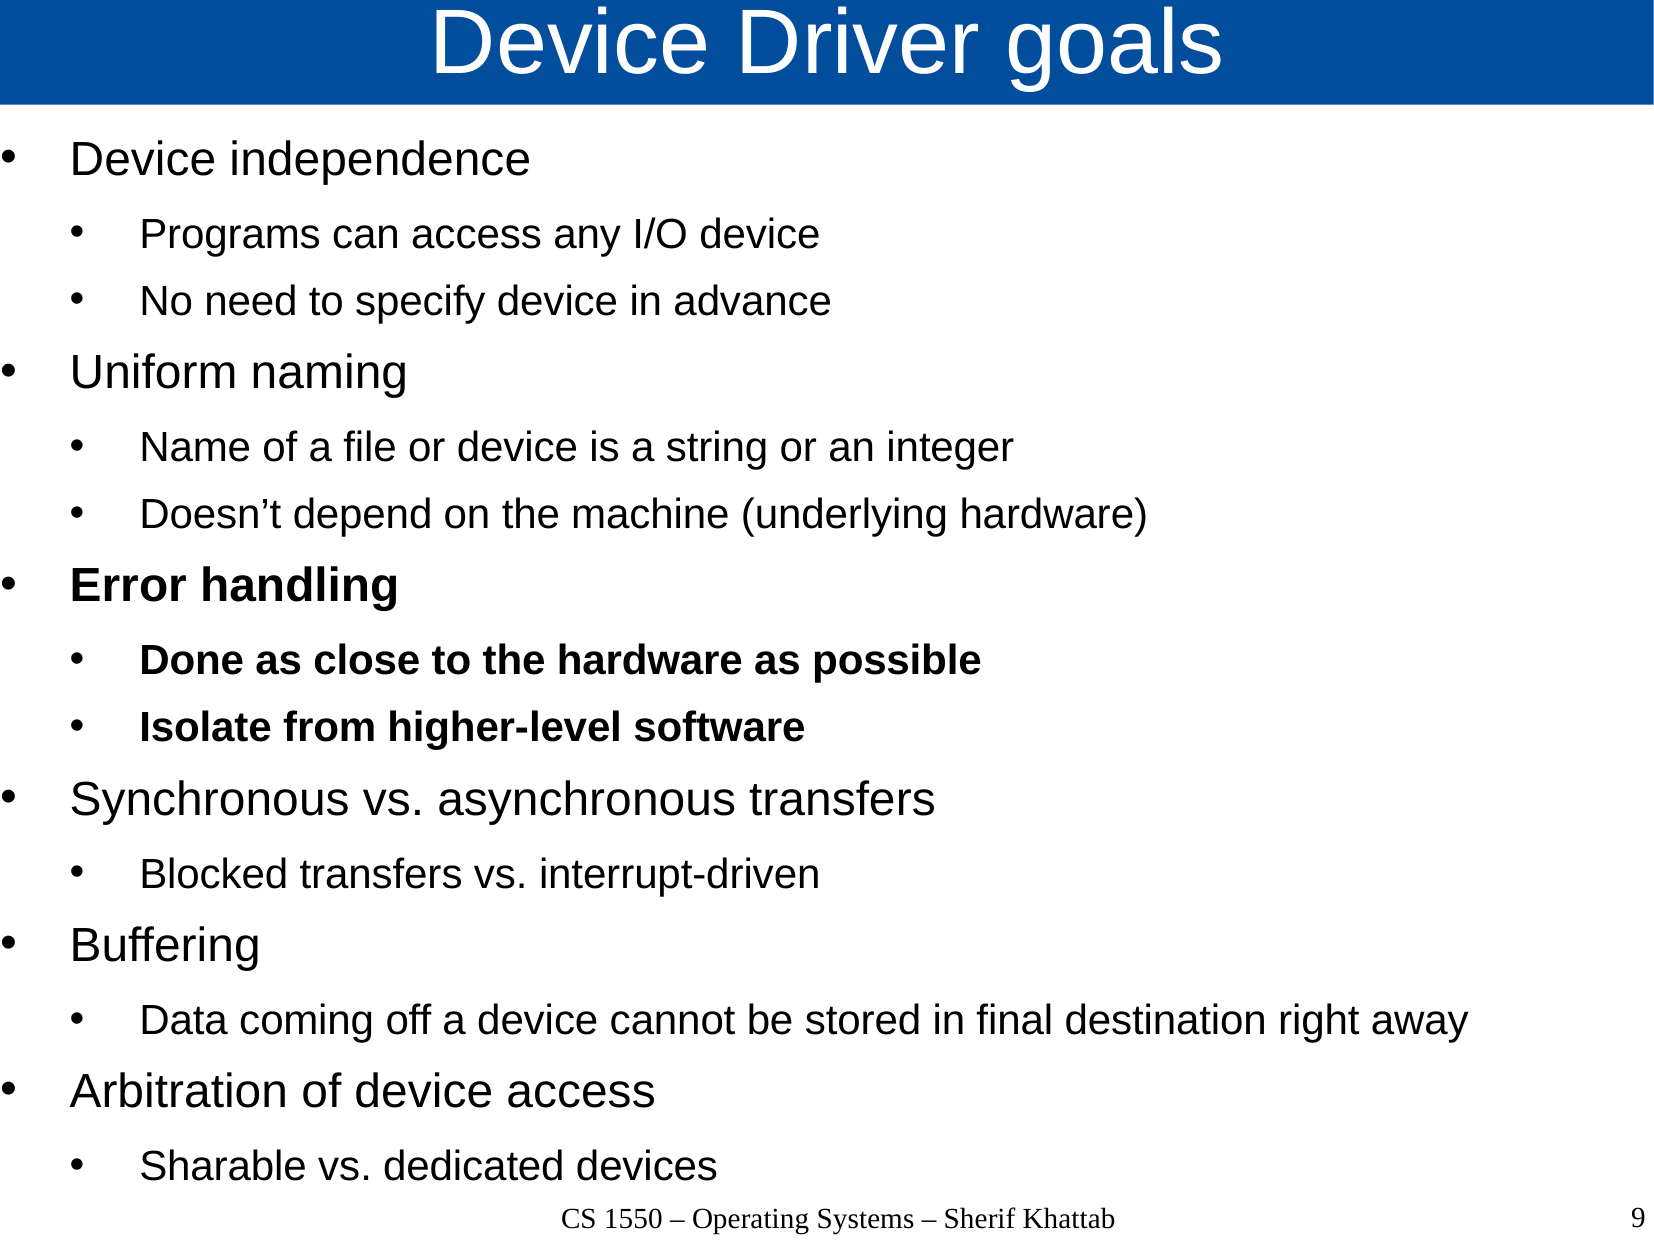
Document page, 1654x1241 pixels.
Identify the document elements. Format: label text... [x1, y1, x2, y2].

title Device Driver goals [0, 0, 1654, 105]
slide_number 9 [1265, 1200, 1647, 1241]
list Device independence Programs can access any I/O device No need to specify device in advance Uniform naming Name of a file or device is a string or an integer Doesn’t depend on the machine (underlying hardware) Error handling Done as close to the hardware as possible Isolate from higher-level software Synchronous vs. asynchronous transfers Blocked transfers vs. interrupt-driven Buffering Data coming off a device cannot be stored in final destination right away Arbitration of device access Sharable vs. dedicated devices [0, 127, 1654, 1195]
footer CS 1550 – Operating Systems – Sherif Khattab [460, 1201, 1217, 1241]
